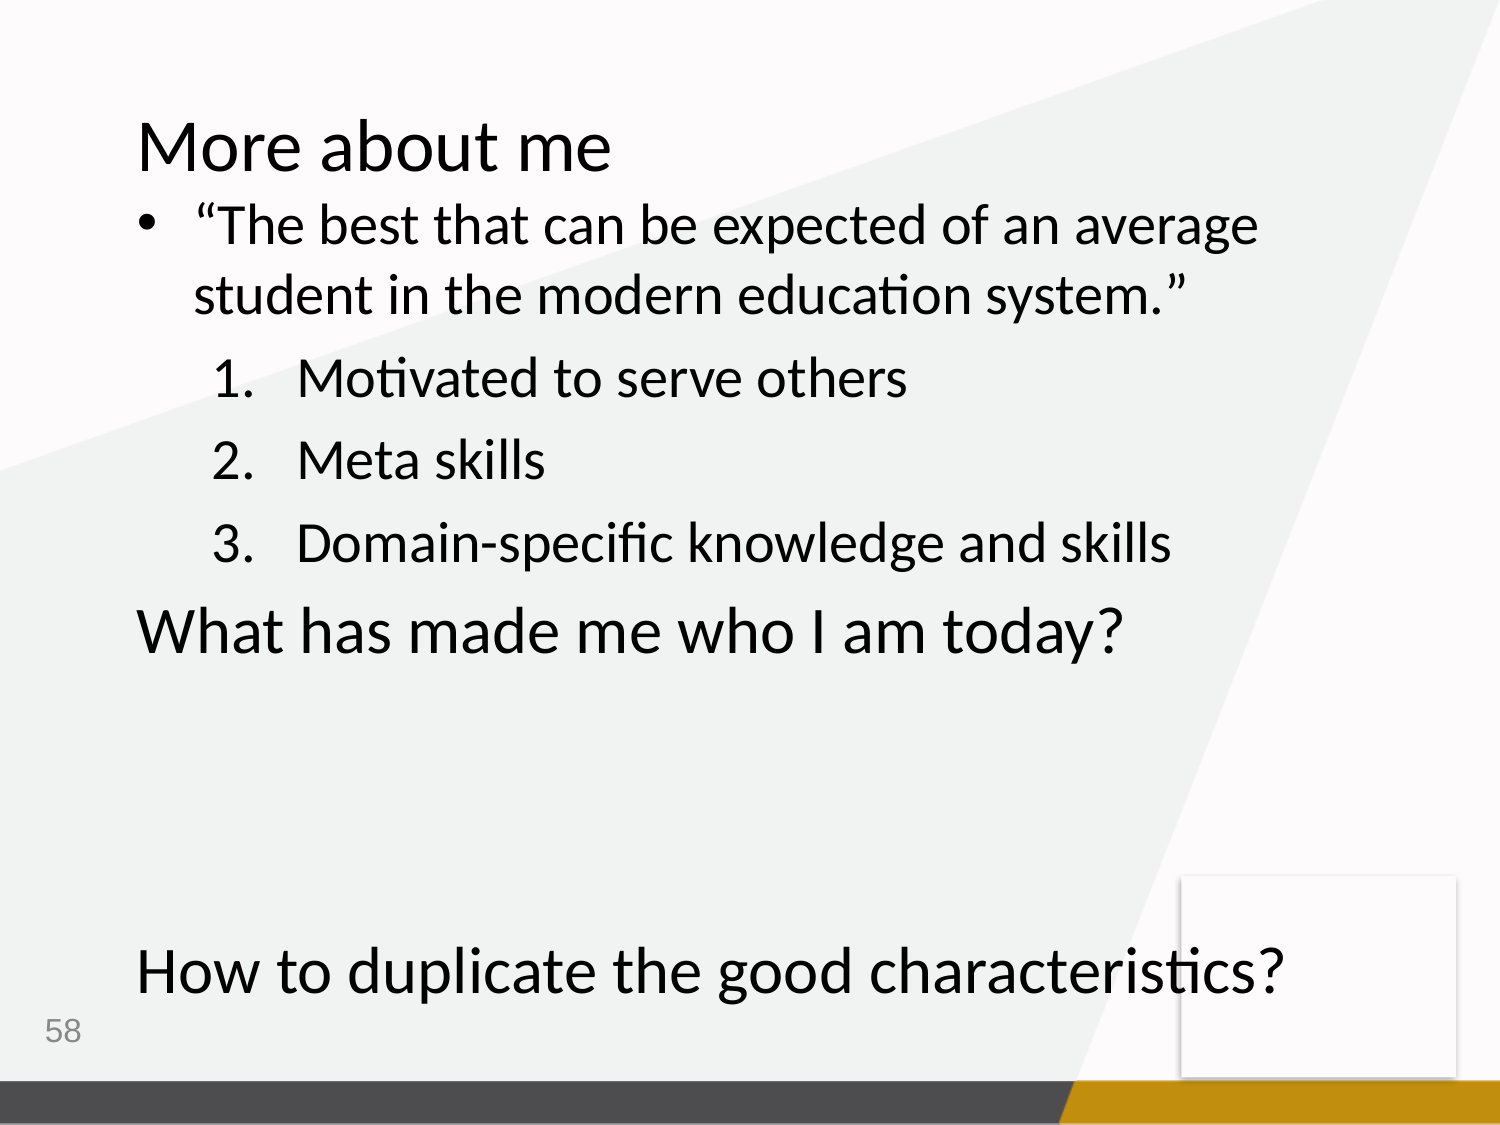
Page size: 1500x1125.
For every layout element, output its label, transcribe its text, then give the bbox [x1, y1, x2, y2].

text_box [1181, 875, 1457, 1078]
text_box 58 [29, 999, 108, 1060]
picture [0, 0, 1500, 1125]
text_box More about me “The best that can be expected of an average student in the modern education system.” Motivated to serve others Meta skills Domain-specific knowledge and skills What has made me who I am today? How to duplicate the good characteristics? [121, 88, 1378, 967]
